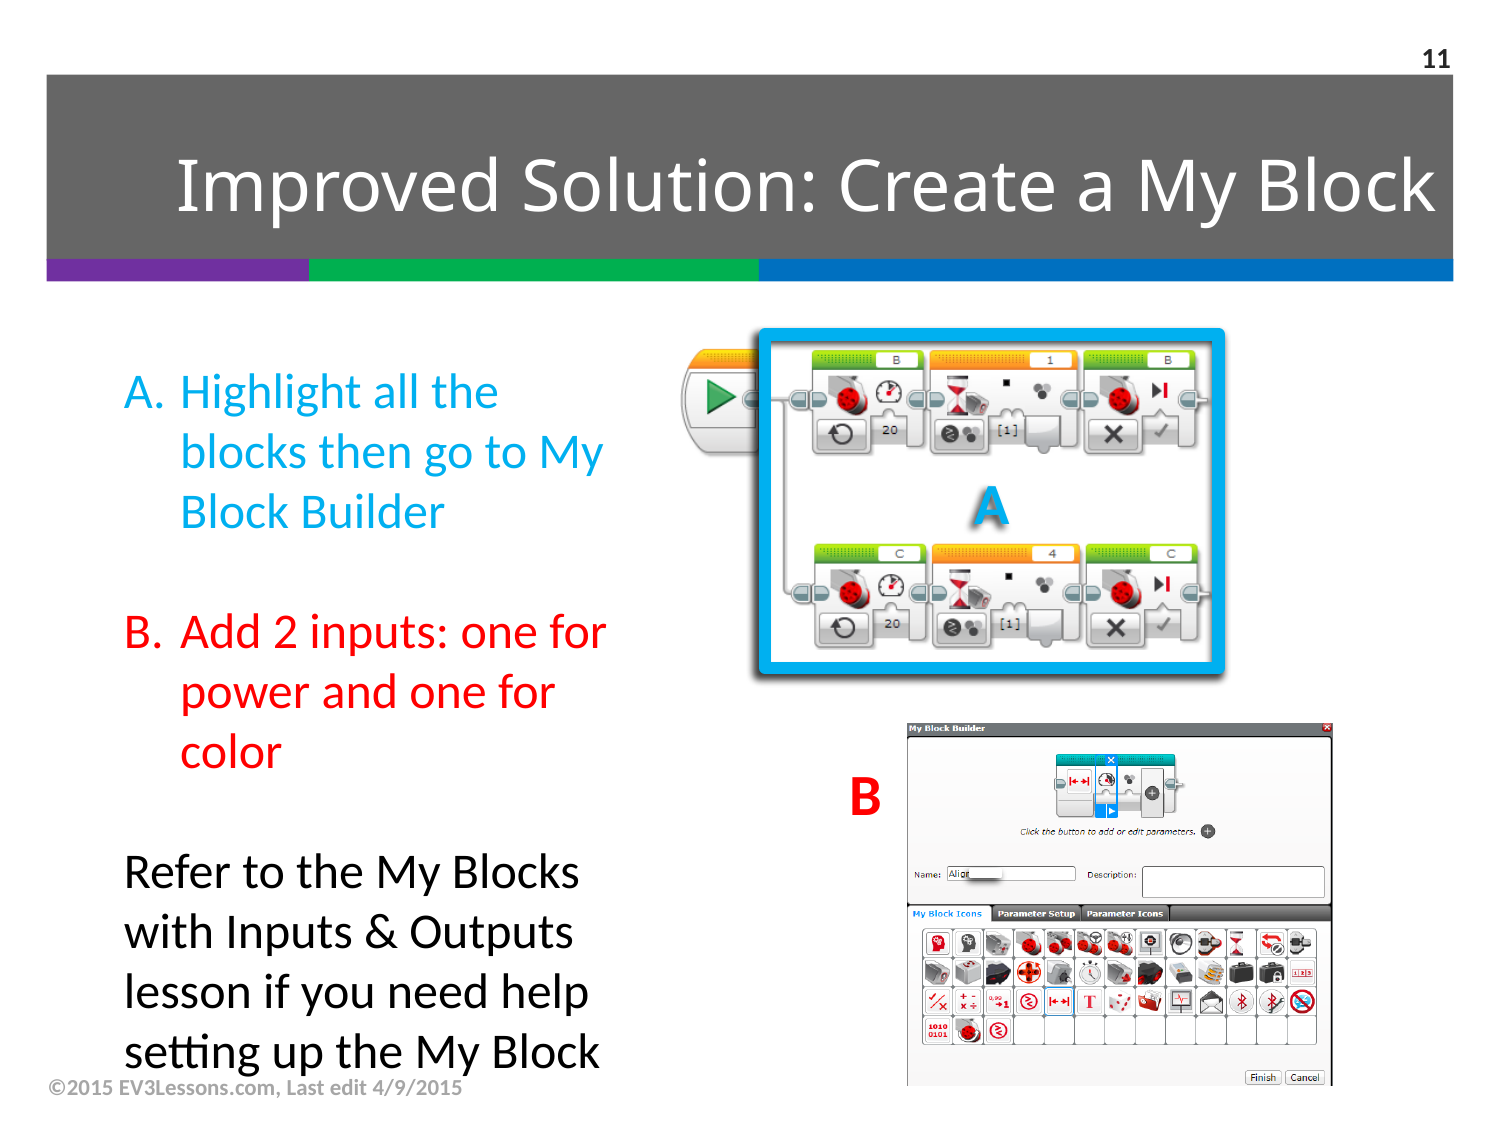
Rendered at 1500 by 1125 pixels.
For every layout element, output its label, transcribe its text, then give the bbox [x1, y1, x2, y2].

picture [663, 342, 758, 651]
text_box B [834, 749, 895, 834]
text_box A [764, 333, 1220, 342]
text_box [907, 722, 1333, 1087]
picture [772, 342, 1211, 651]
slide_number 11 [1362, 27, 1466, 87]
text_box Highlight all the blocks then go to My Block Builder Add 2 inputs: one for power and one for color Refer to the My Blocks with Inputs & Outputs lesson if you need help setting up the My Block [109, 350, 631, 1086]
footer ©2015 EV3Lessons.com, Last edit 4/9/2015 [32, 1055, 1038, 1116]
title Improved Solution: Create a My Block [46, 103, 1454, 263]
text_box A [764, 661, 1220, 669]
